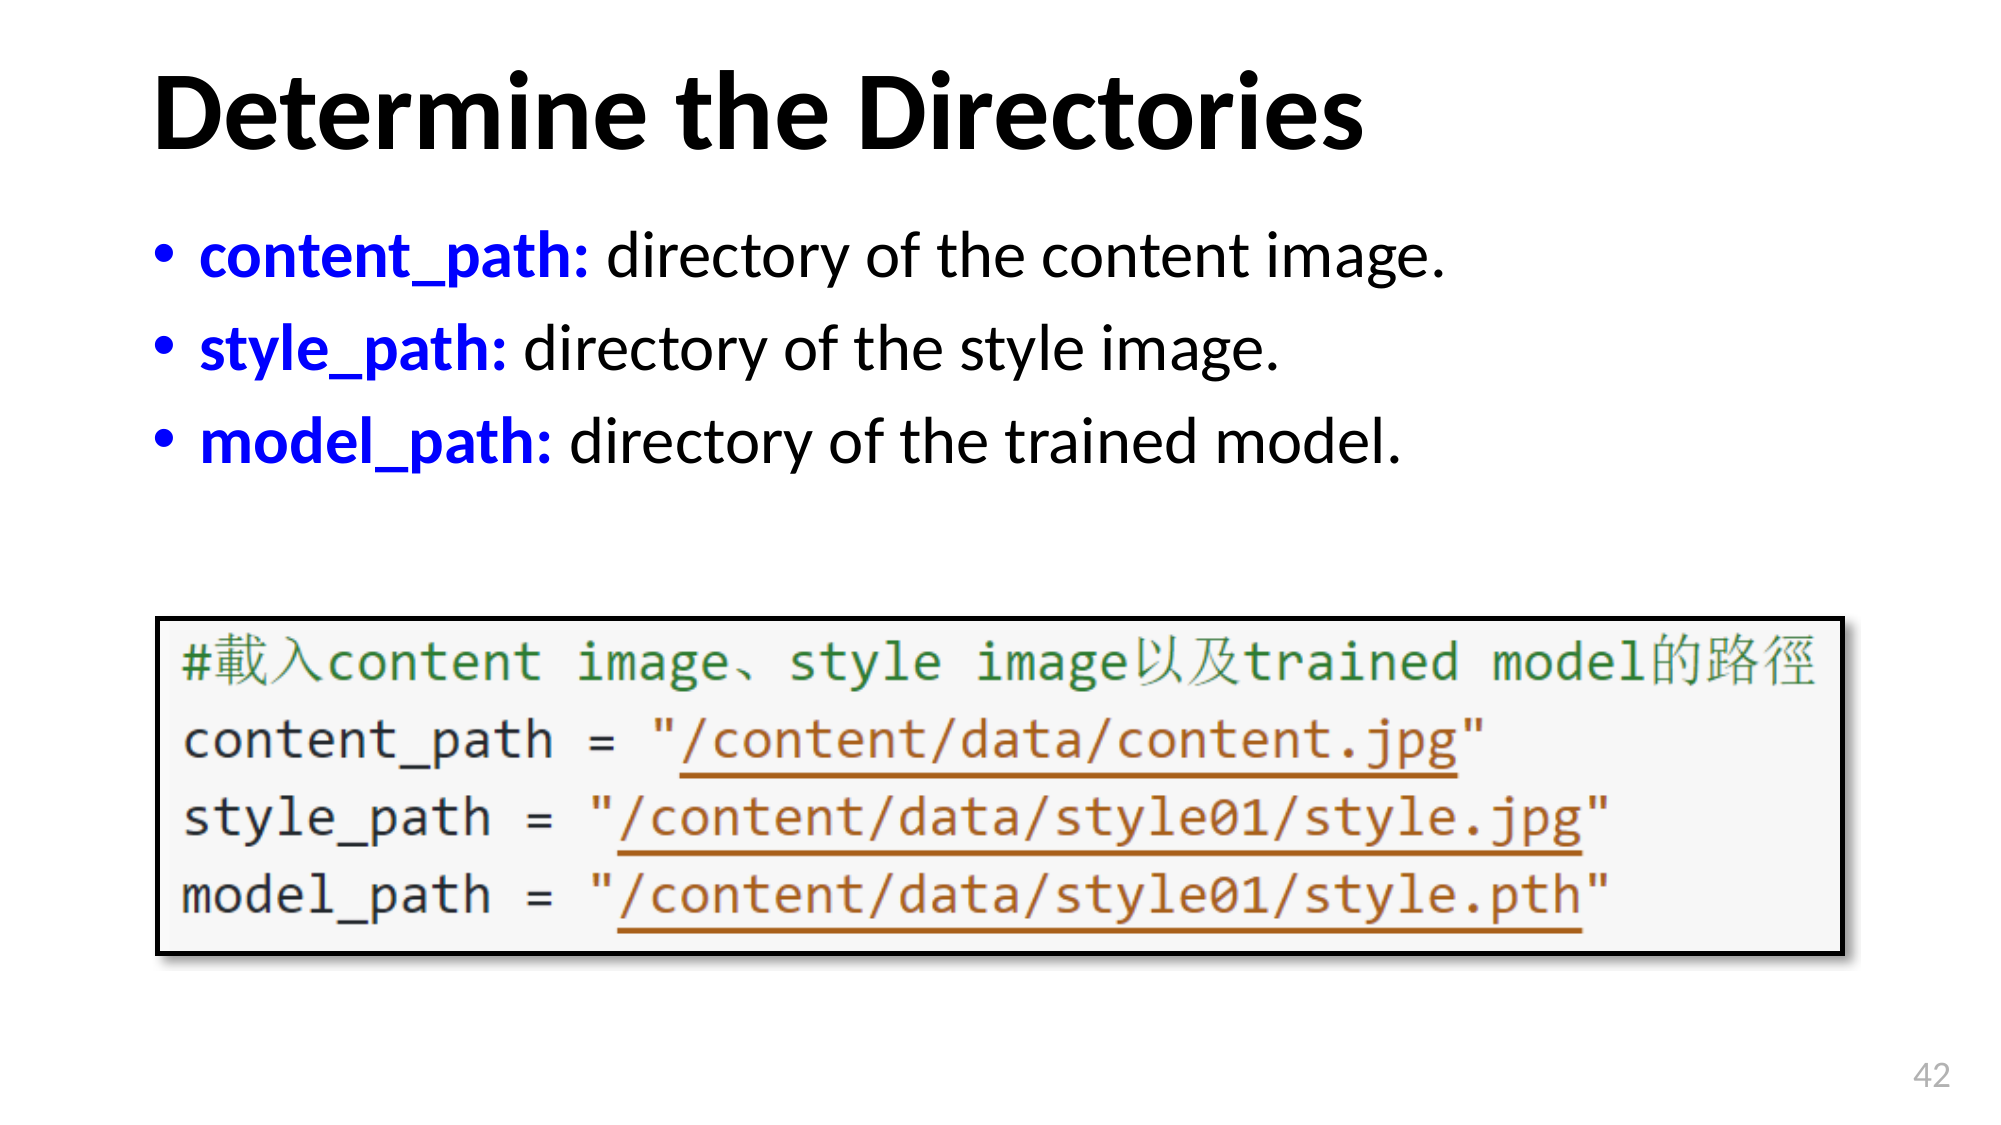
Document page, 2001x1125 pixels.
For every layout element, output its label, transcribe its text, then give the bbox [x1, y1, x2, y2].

list content_path: directory of the content image. style_path: directory of the style image. model_path: directory of the trained model. [137, 212, 1863, 979]
slide_number 42 [1824, 1042, 1967, 1103]
title Determine the Directories [137, 28, 1863, 199]
picture [159, 620, 1841, 951]
